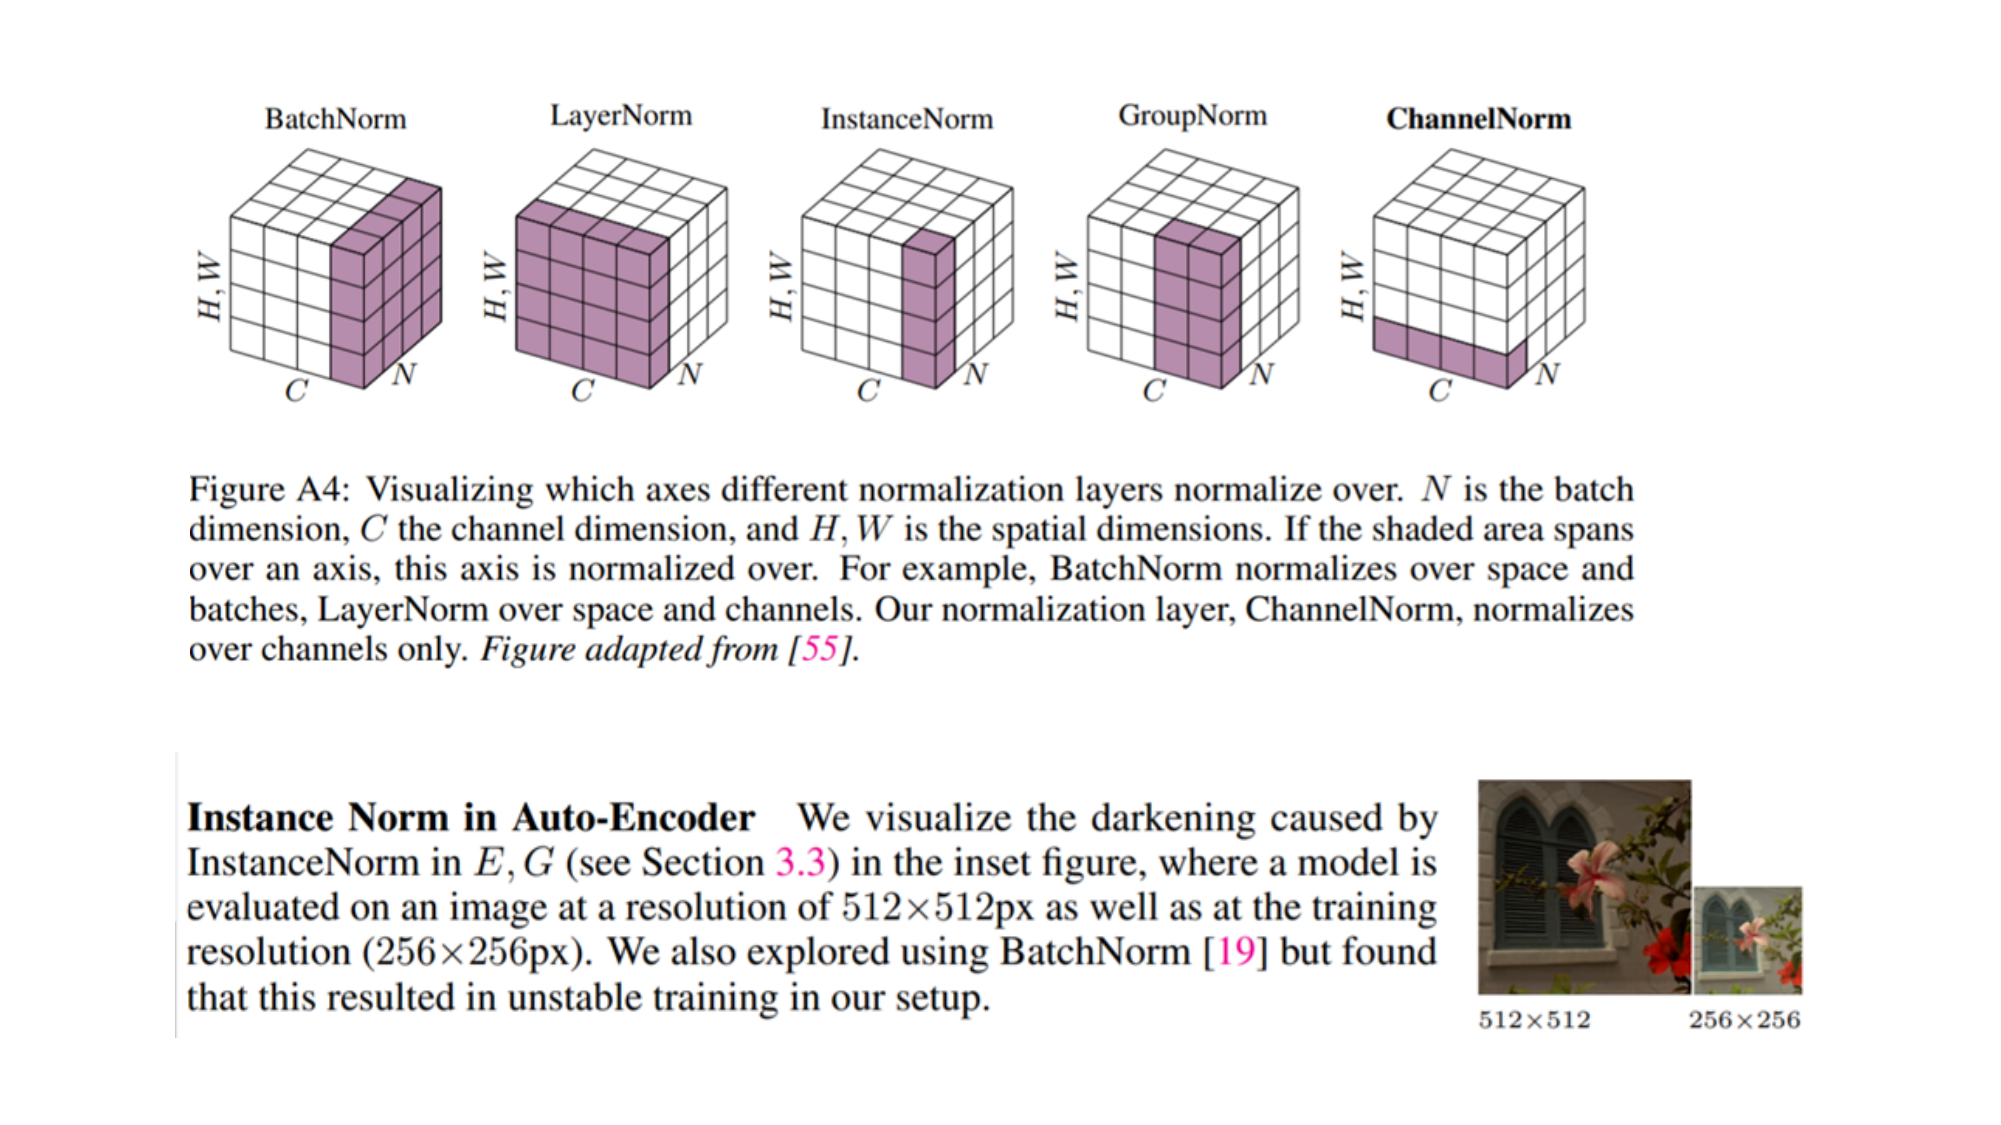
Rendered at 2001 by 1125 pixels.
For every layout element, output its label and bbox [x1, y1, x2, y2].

picture [175, 752, 1809, 1038]
list [190, 74, 1647, 684]
